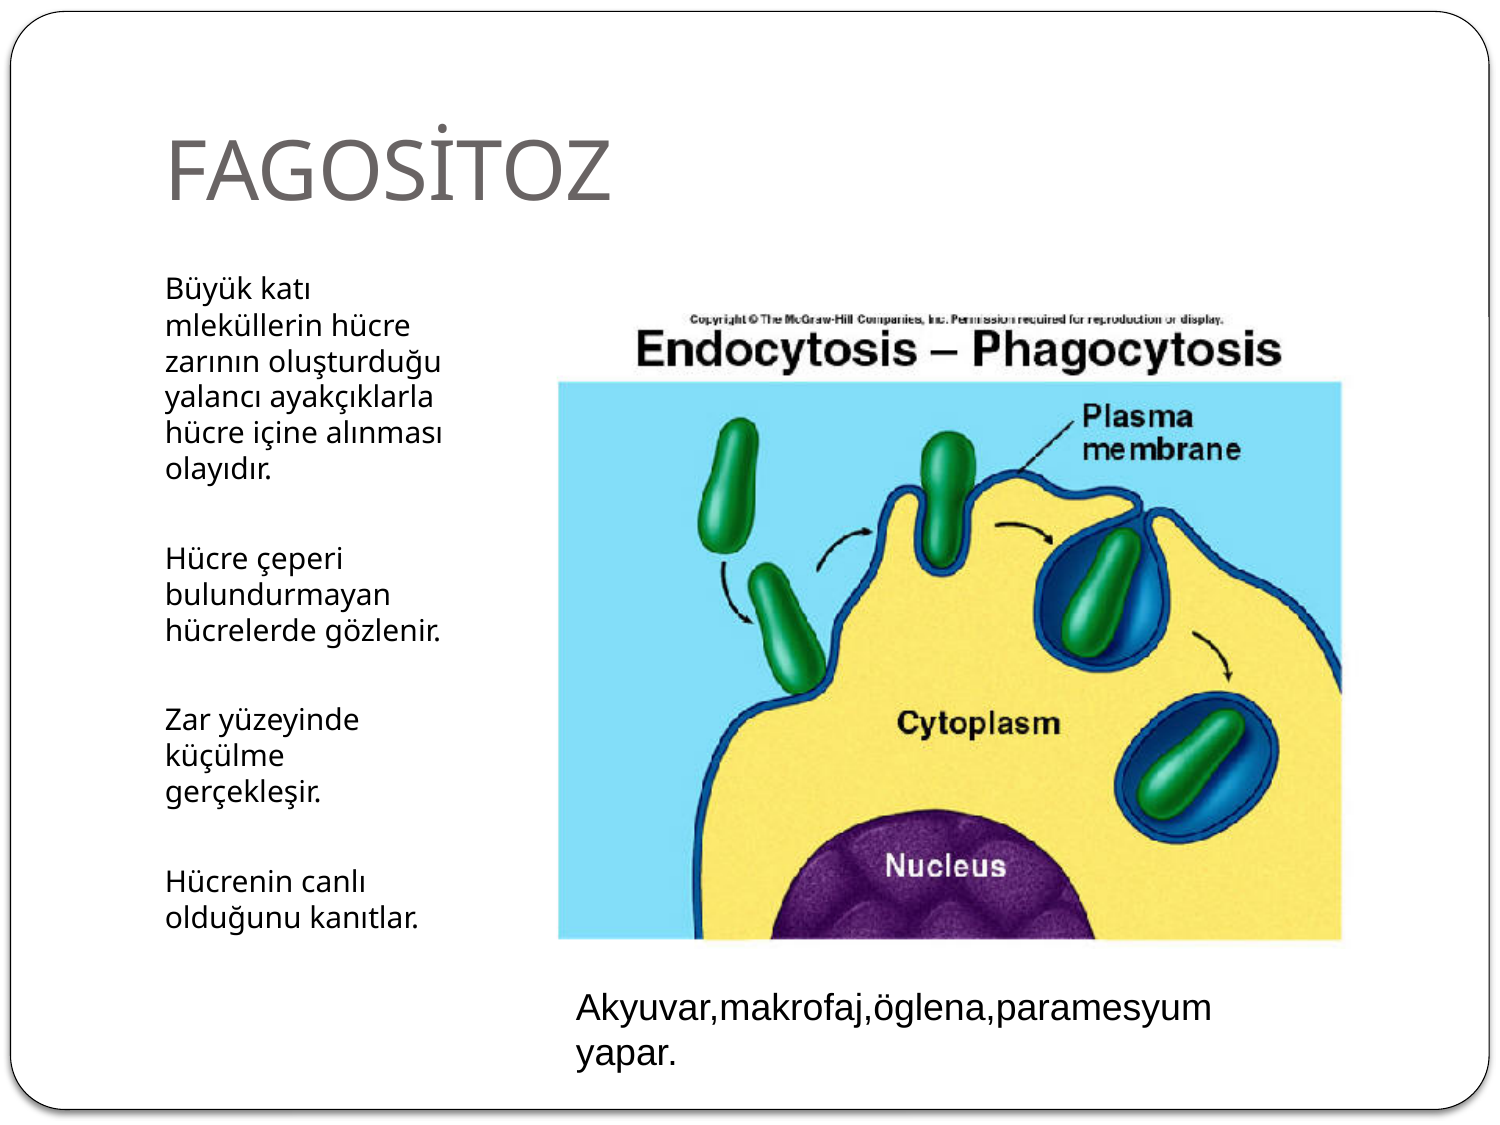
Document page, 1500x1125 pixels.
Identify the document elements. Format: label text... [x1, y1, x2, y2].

text_box Akyuvar,makrofaj,öglena,paramesyum yapar. [561, 975, 1270, 1081]
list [532, 313, 1380, 949]
title FAGOSİTOZ [150, 44, 1425, 233]
list Büyük katı mleküllerin hücre zarının oluşturduğu yalancı ayakçıklarla hücre içine alınması olayıdır. Hücre çeperi bulundurmayan hücrelerde gözlenir. Zar yüzeyinde küçülme gerçekleşir. Hücrenin canlı olduğunu kanıtlar. [150, 262, 463, 1000]
